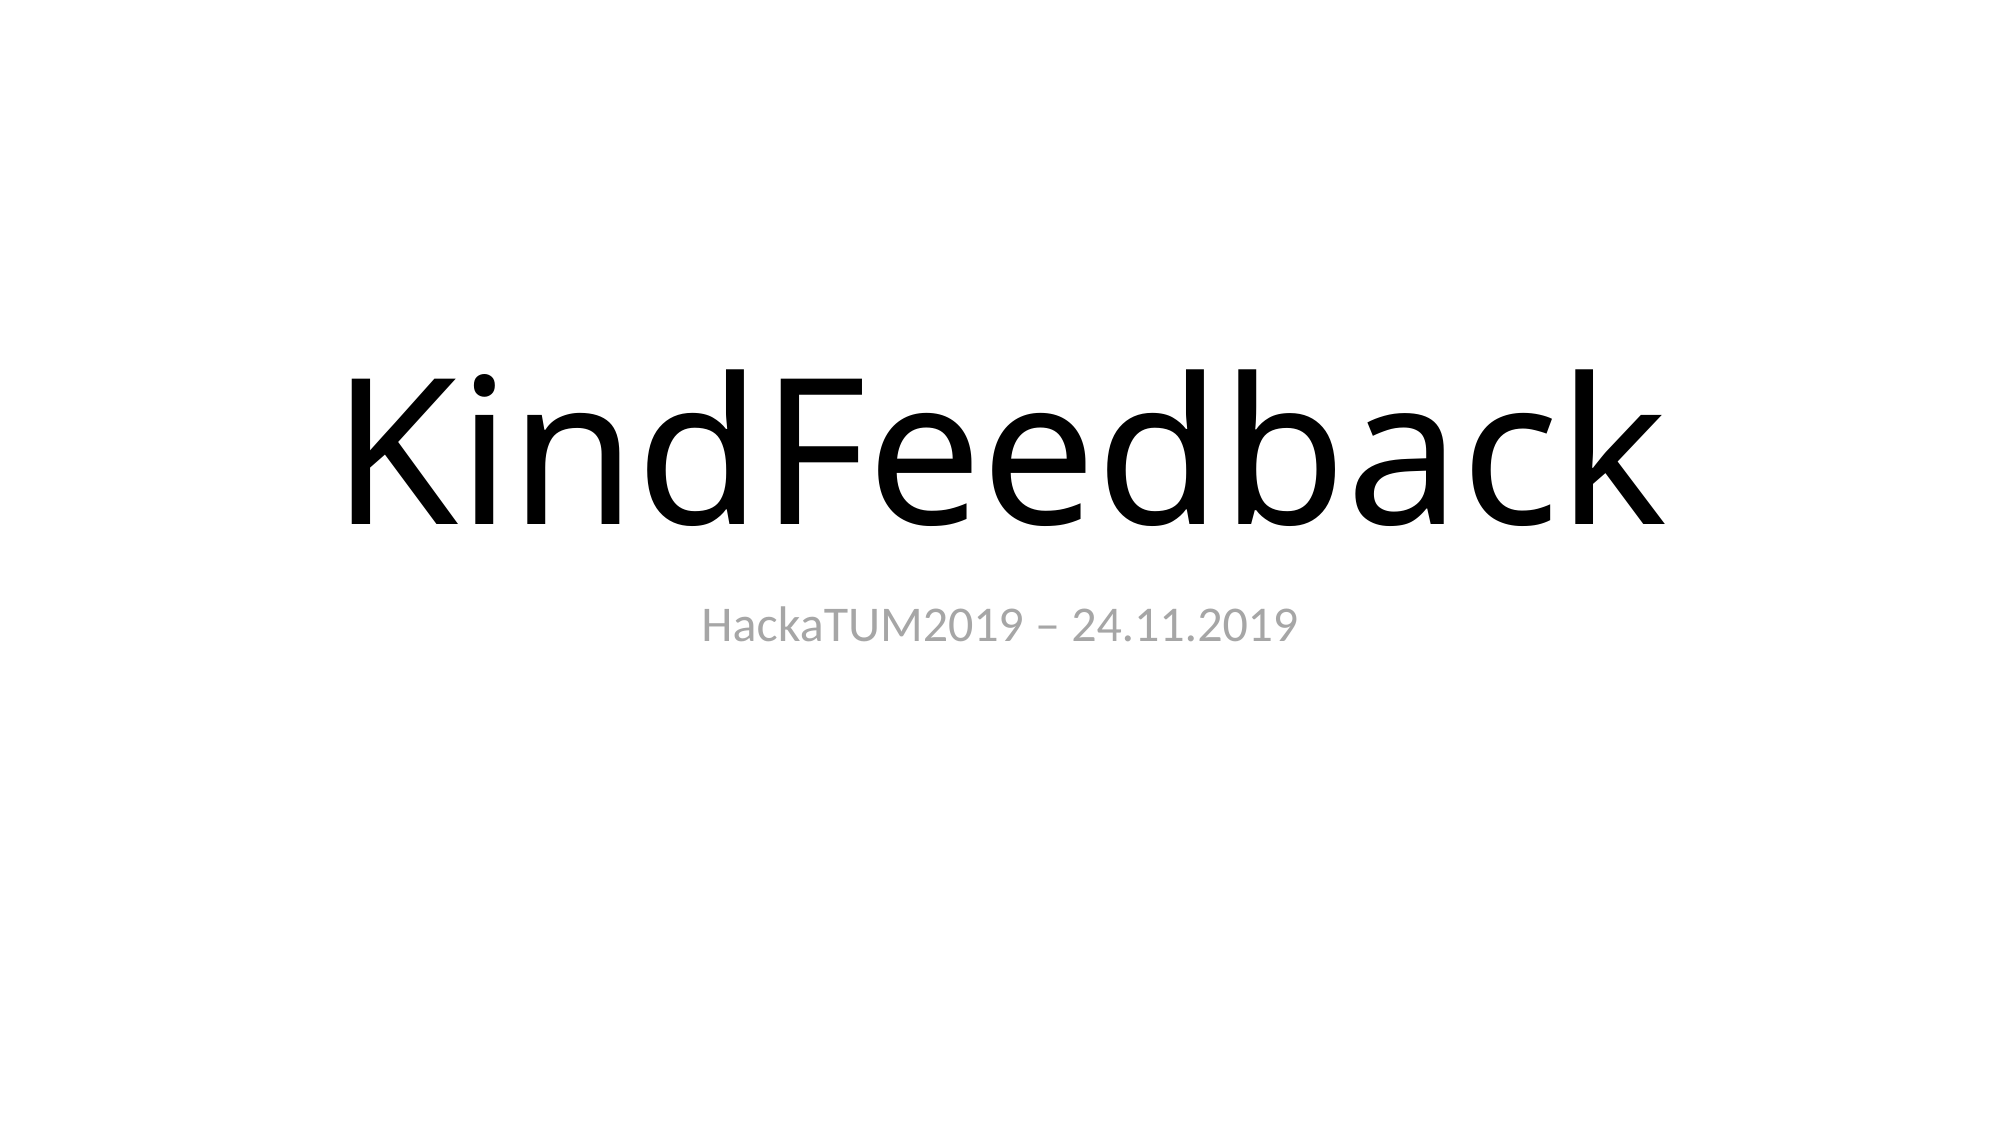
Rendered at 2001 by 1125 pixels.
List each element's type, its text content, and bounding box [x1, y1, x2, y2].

subtitle HackaTUM2019 – 24.11.2019 [249, 590, 1750, 863]
title KindFeedback [249, 184, 1750, 576]
